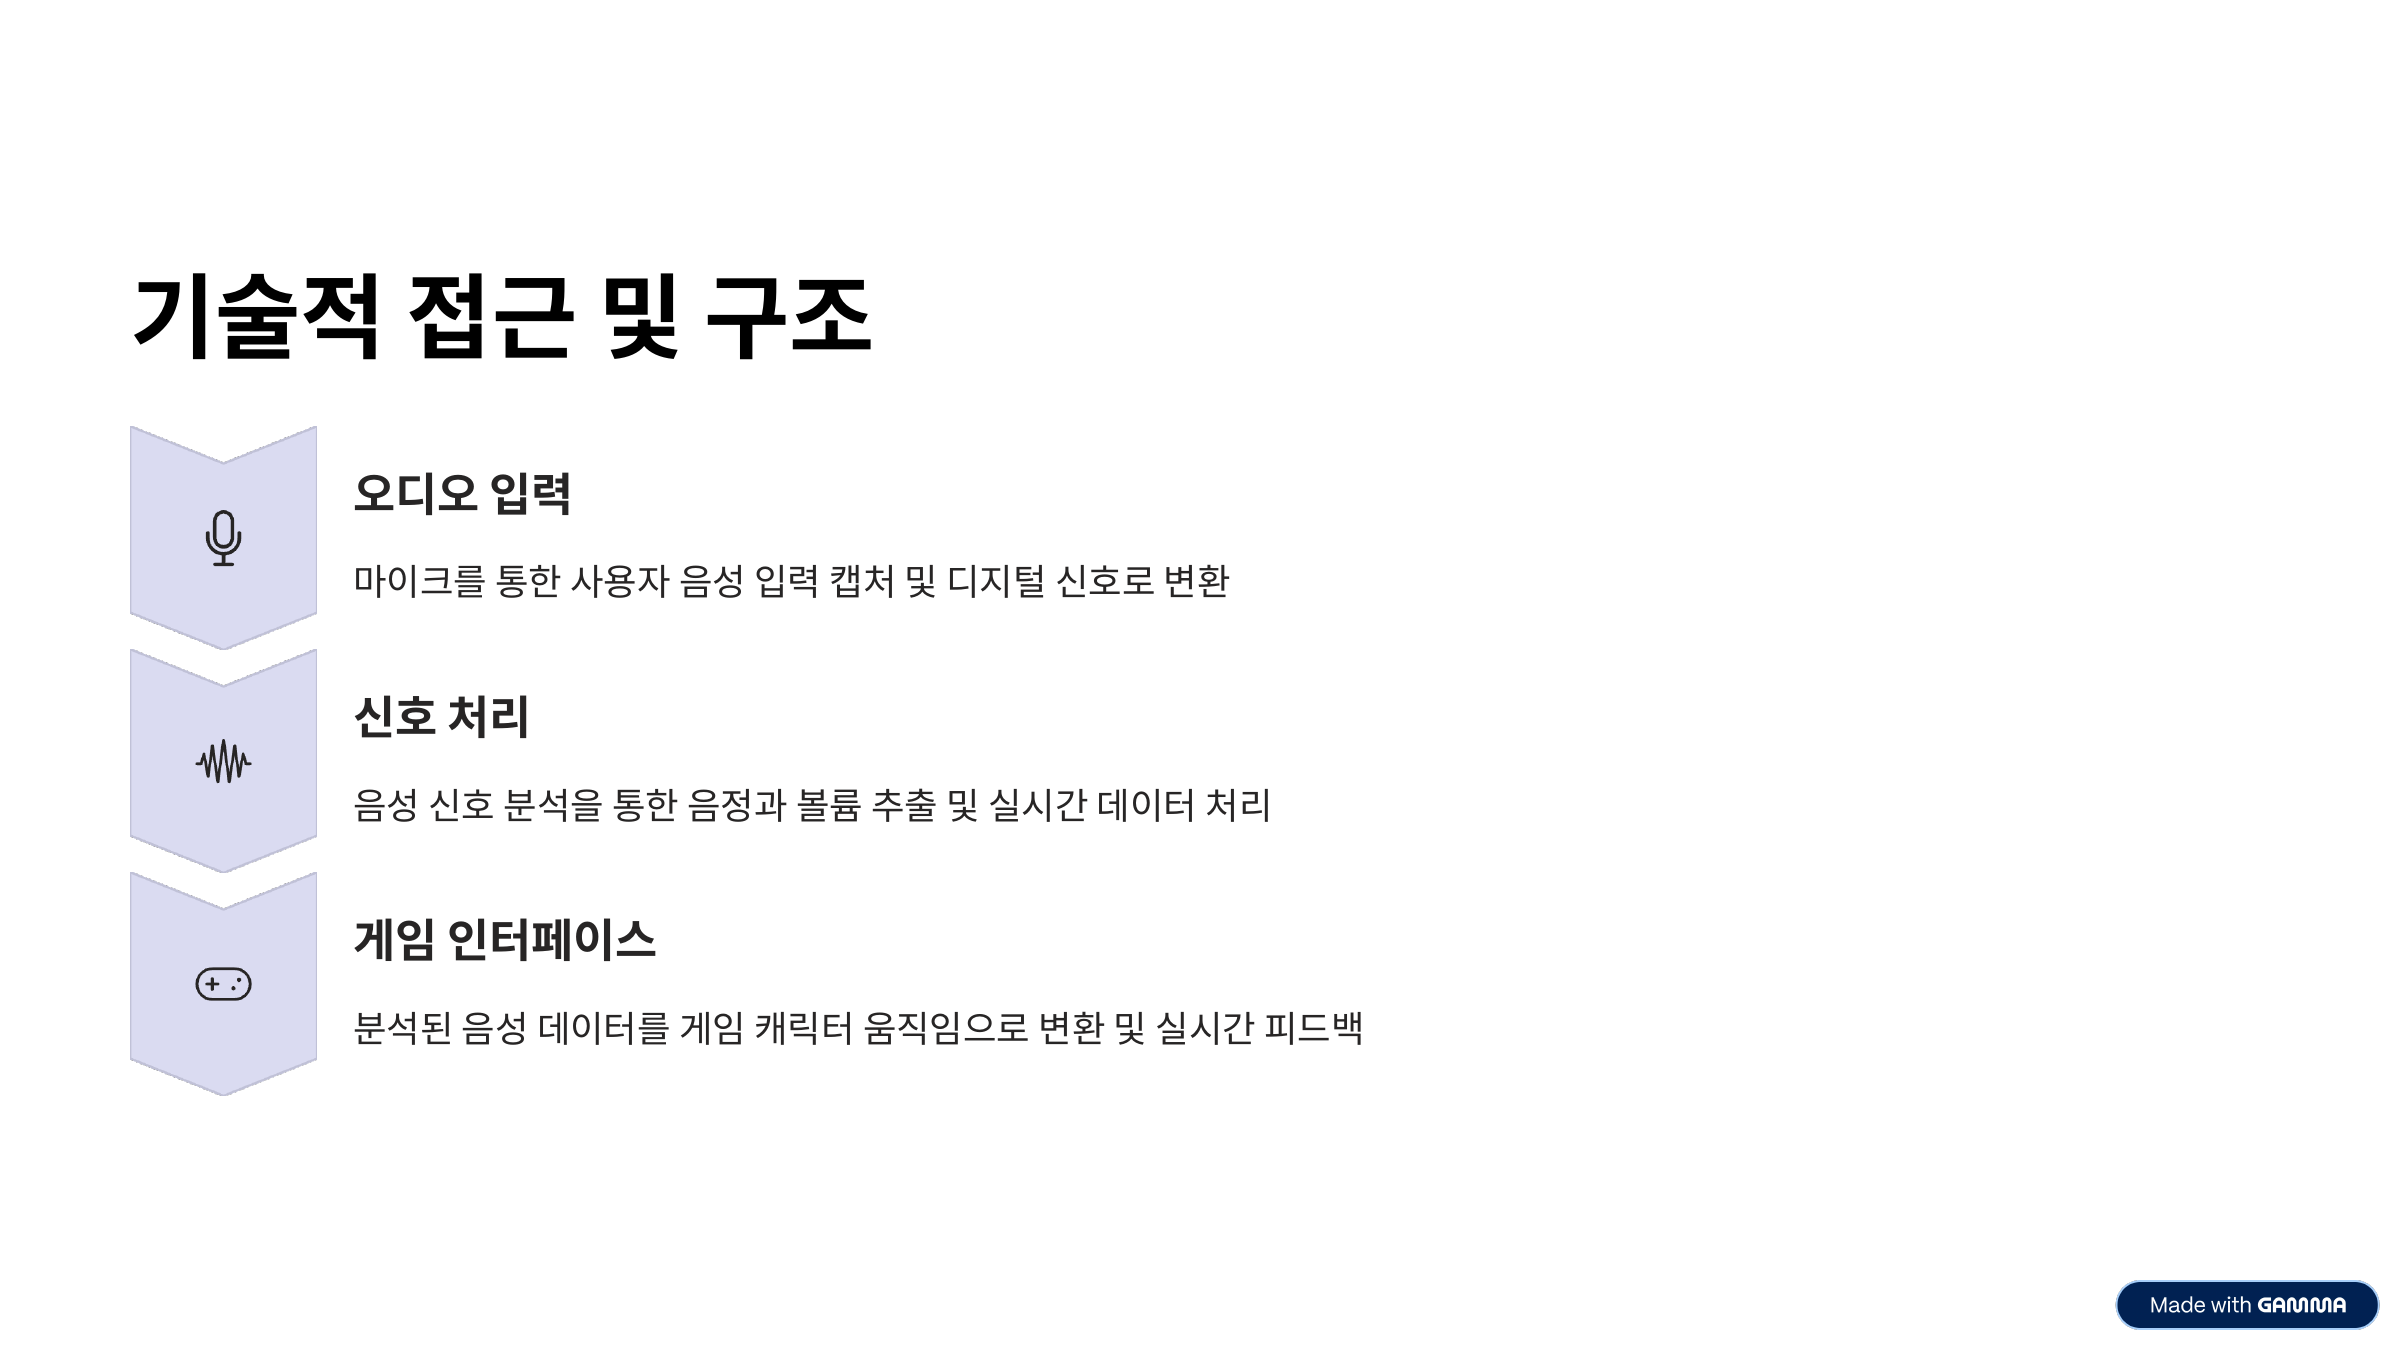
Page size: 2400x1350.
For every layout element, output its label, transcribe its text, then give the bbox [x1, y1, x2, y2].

picture [130, 426, 317, 1096]
text_box 오디오 입력 [353, 463, 819, 522]
text_box 분석된 음성 데이터를 게임 캐릭터 움직임으로 변환 및 실시간 피드백 [353, 990, 2270, 1050]
text_box 기술적 접근 및 구조 [130, 254, 1061, 371]
text_box 게임 인터페이스 [353, 909, 819, 968]
text_box 신호 처리 [353, 686, 819, 745]
text_box 음성 신호 분석을 통한 음정과 볼륨 추출 및 실시간 데이터 처리 [353, 767, 2270, 827]
picture [2106, 1271, 2389, 1339]
text_box 마이크를 통한 사용자 음성 입력 캡처 및 디지털 신호로 변환 [353, 543, 2270, 604]
